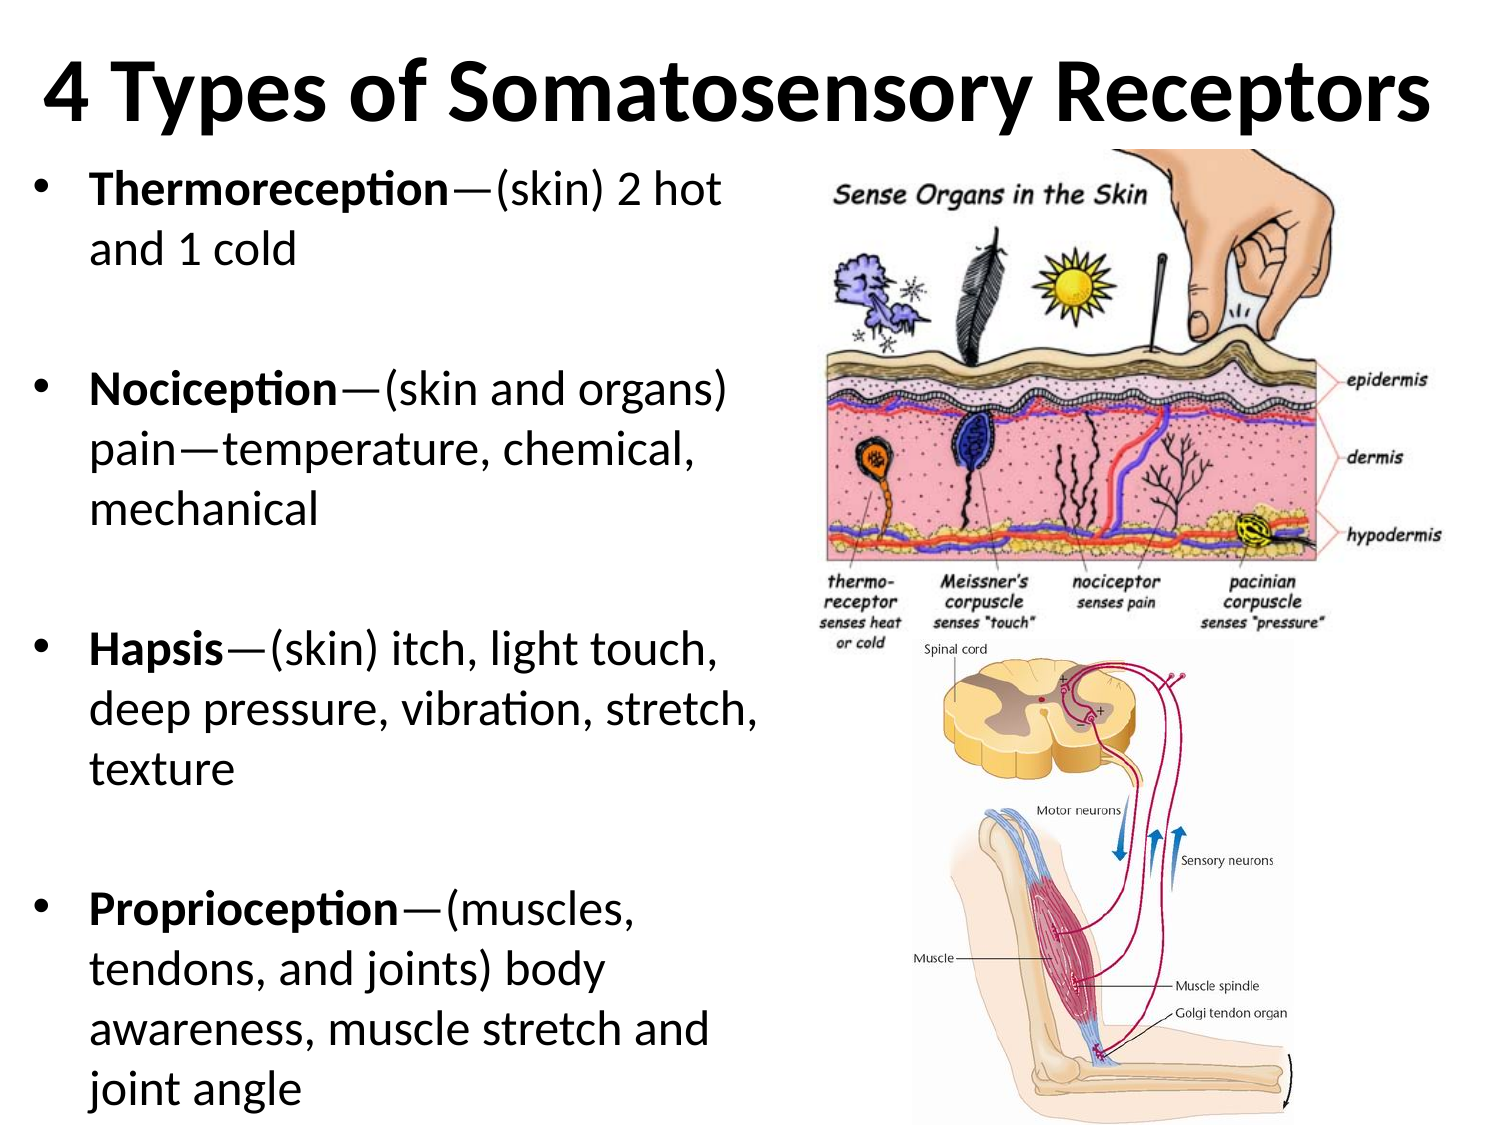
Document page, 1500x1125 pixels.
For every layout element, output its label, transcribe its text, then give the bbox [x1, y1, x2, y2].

title 4 Types of Somatosensory Receptors [22, 15, 1455, 155]
picture [816, 149, 1447, 1125]
list Thermoreception—(skin) 2 hot and 1 cold Nociception—(skin and organs) pain—temperature, chemical, mechanical Hapsis—(skin) itch, light touch, deep pressure, vibration, stretch, texture Proprioception—(muscles, tendons, and joints) body awareness, muscle stretch and joint angle [17, 147, 821, 891]
